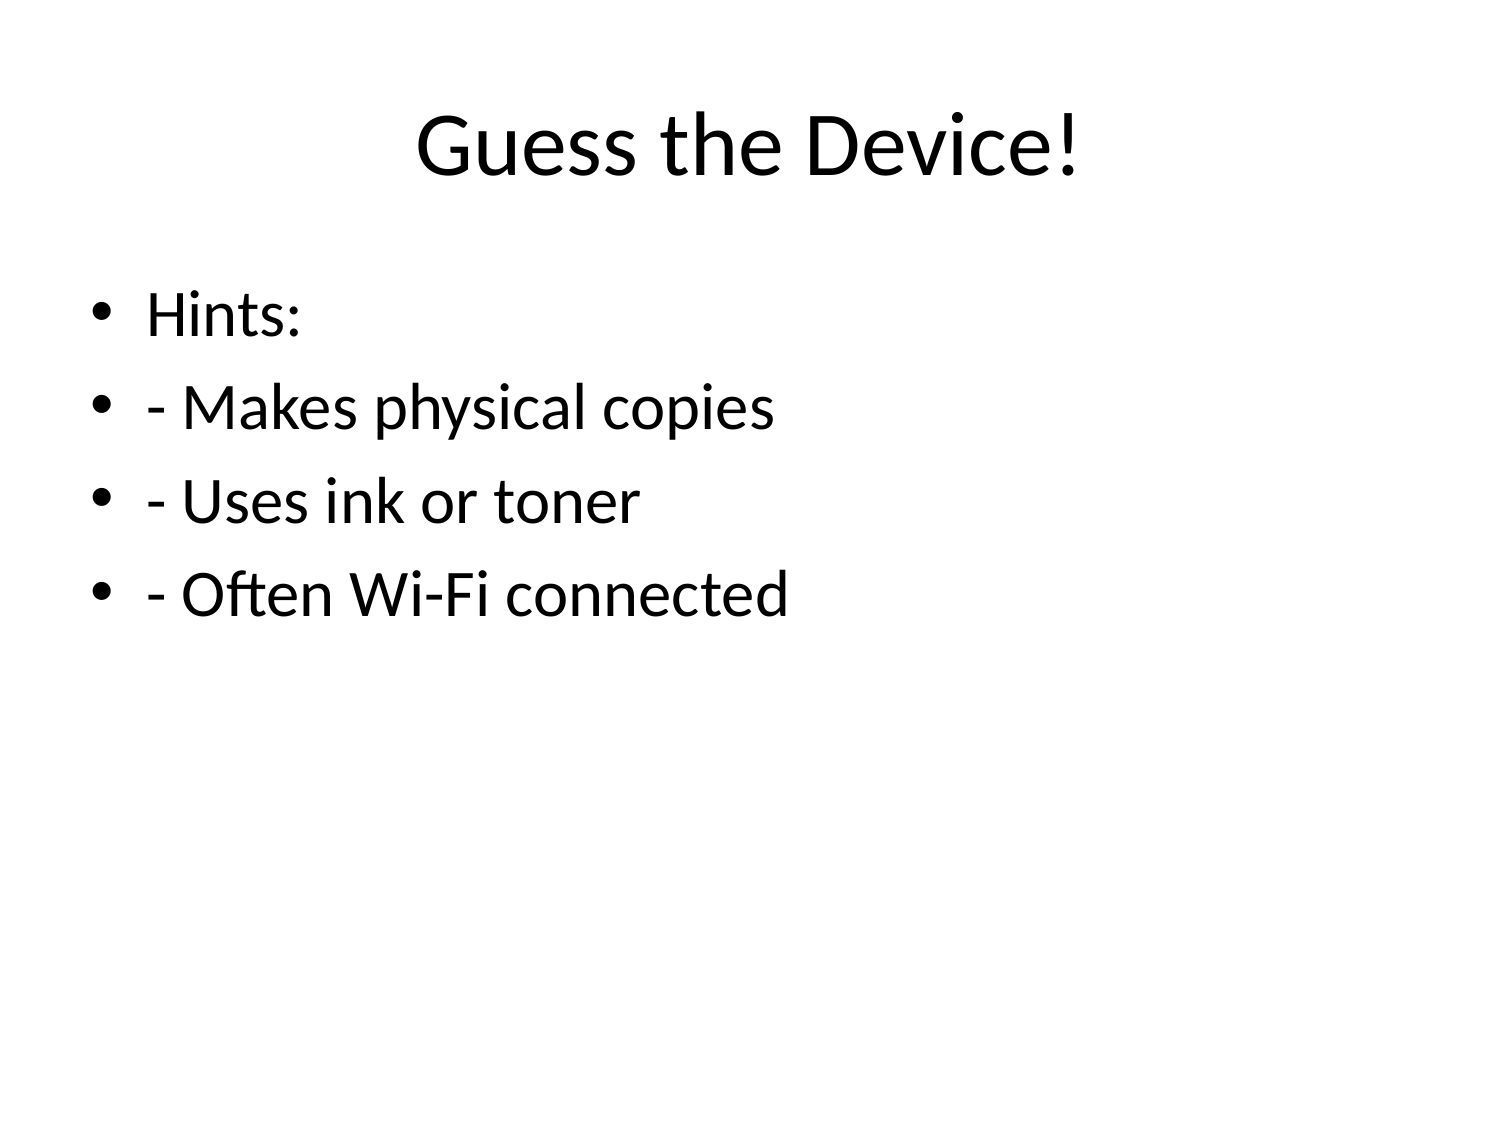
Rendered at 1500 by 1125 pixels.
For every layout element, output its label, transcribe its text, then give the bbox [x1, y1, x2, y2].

list Hints: - Makes physical copies - Uses ink or toner - Often Wi-Fi connected [75, 262, 1425, 1005]
title Guess the Device! [75, 45, 1425, 233]
